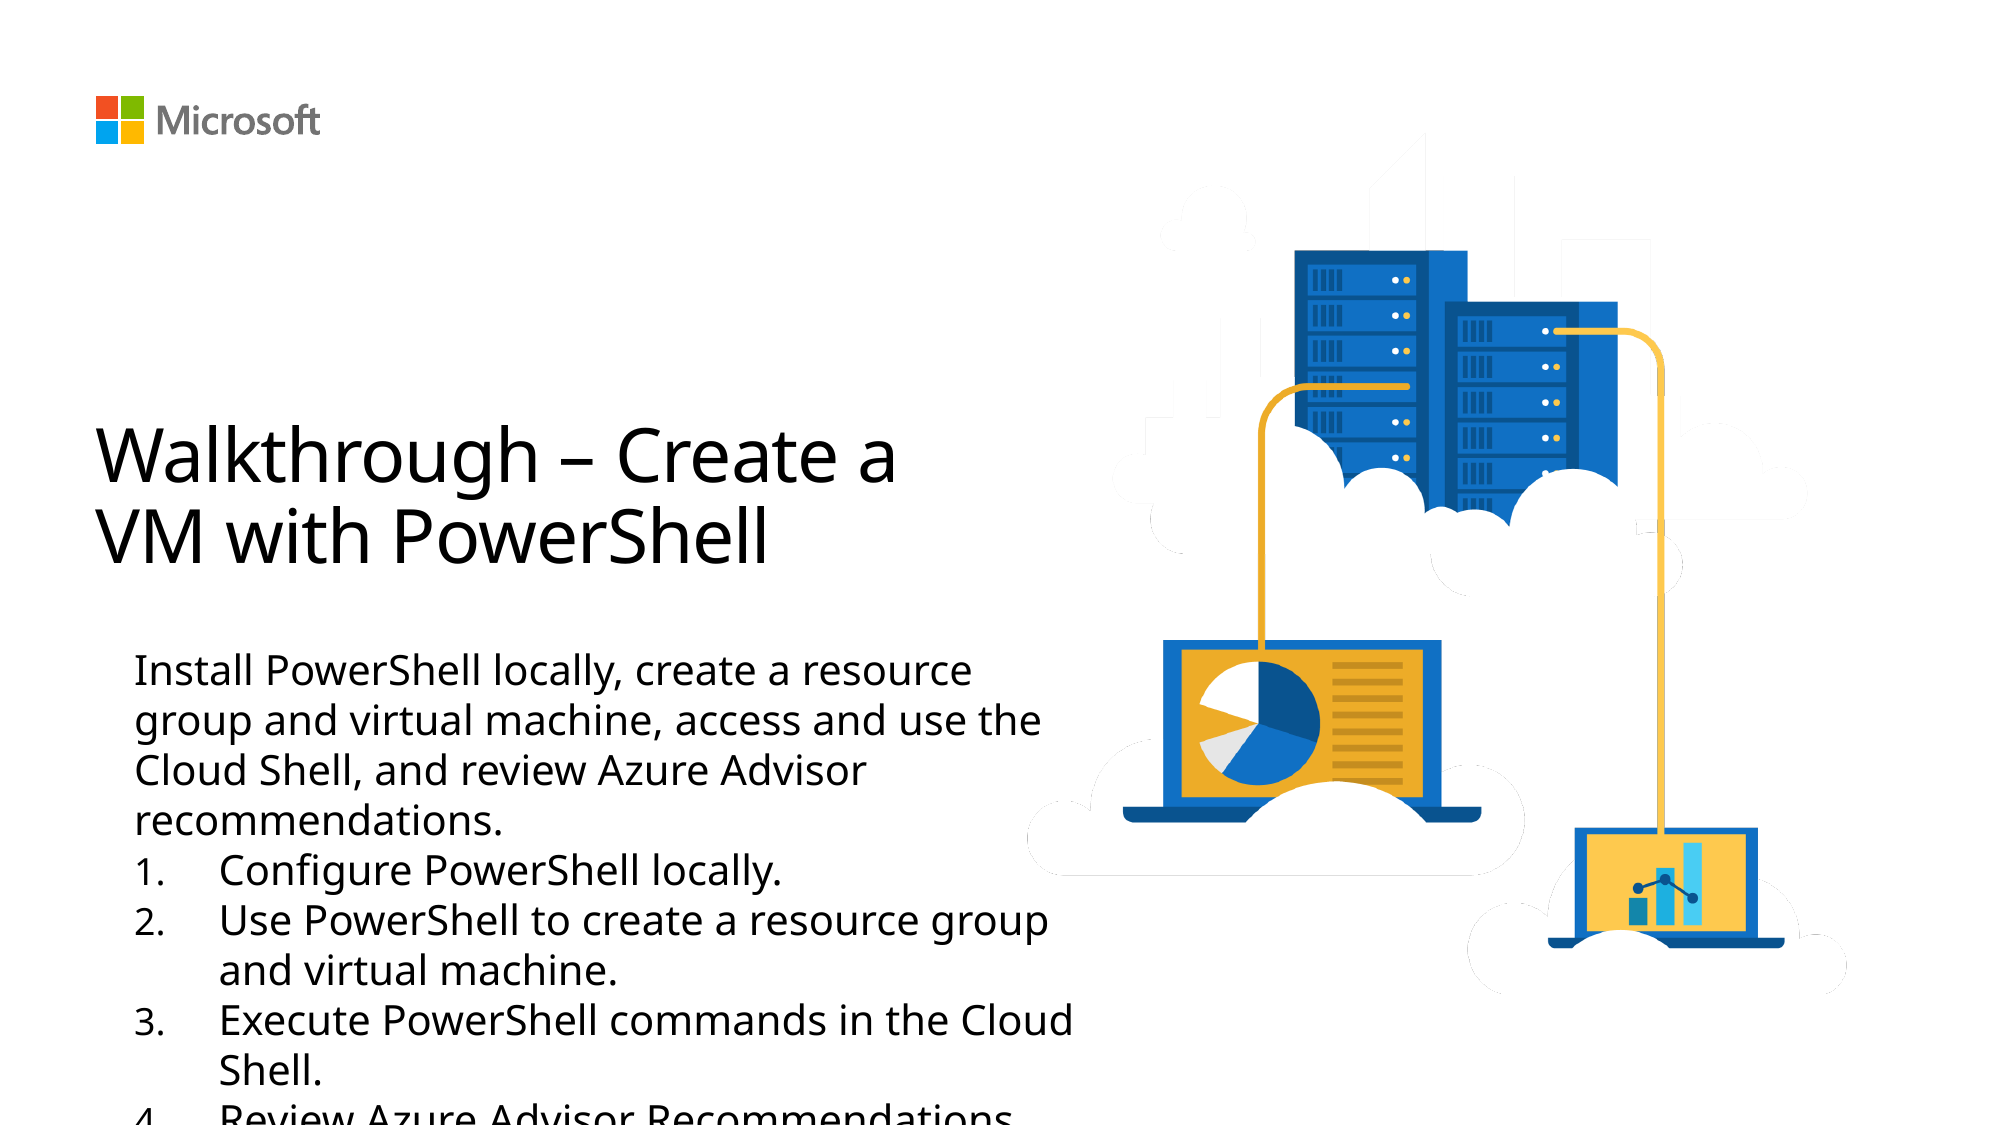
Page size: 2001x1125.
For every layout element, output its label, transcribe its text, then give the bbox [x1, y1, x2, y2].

picture [1025, 131, 1850, 994]
list Install PowerShell locally, create a resource group and virtual machine, access and use the Cloud Shell, and review Azure Advisor recommendations. Configure PowerShell locally. Use PowerShell to create a resource group and virtual machine. Execute PowerShell commands in the Cloud Shell. Review Azure Advisor Recommendations. [95, 643, 1094, 1099]
title Walkthrough – Create a VM with PowerShell [95, 416, 1000, 580]
